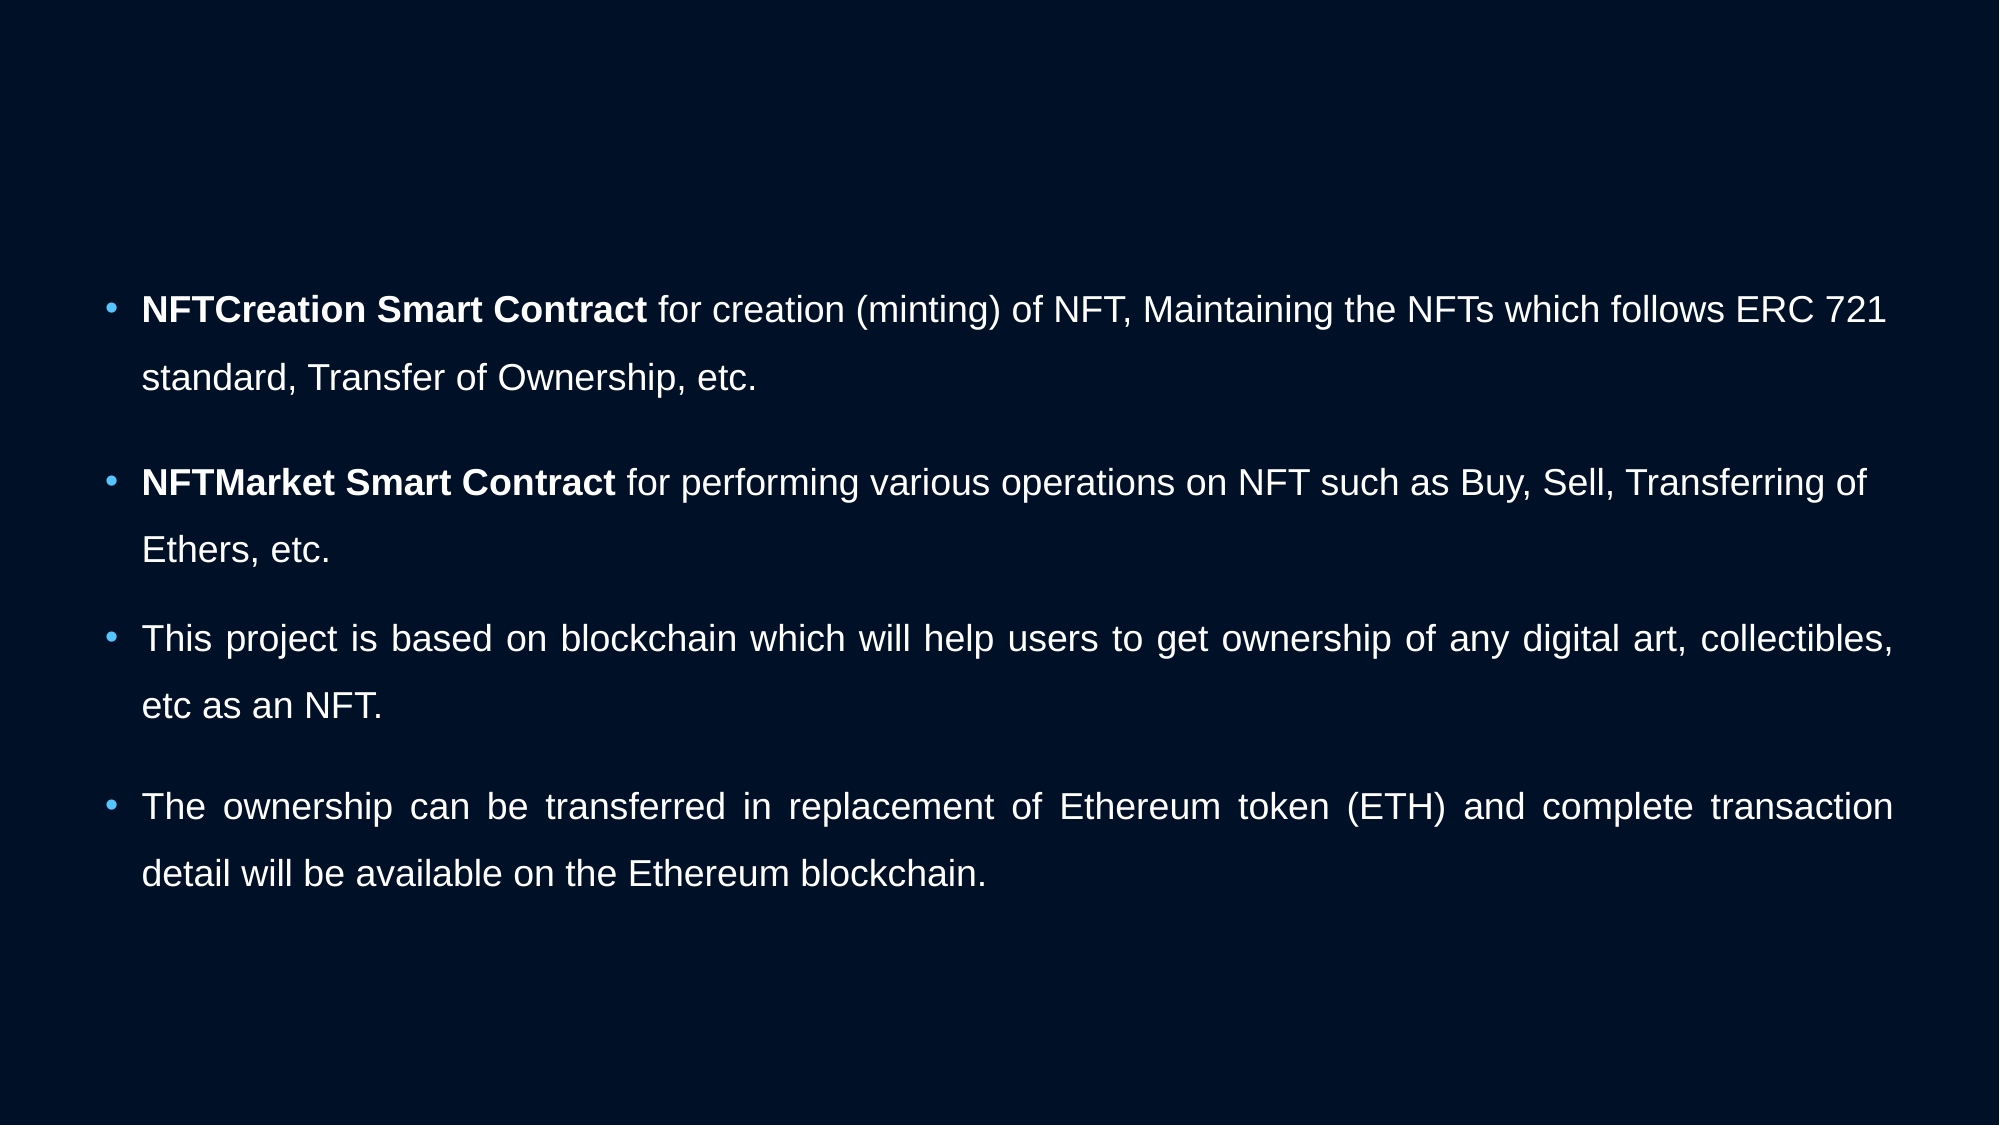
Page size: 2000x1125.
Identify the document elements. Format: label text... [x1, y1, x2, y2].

text_box NFTCreation Smart Contract for creation (minting) of NFT, Maintaining the NFTs which follows ERC 721 standard, Transfer of Ownership, etc. NFTMarket Smart Contract for performing various operations on NFT such as Buy, Sell, Transferring of Ethers, etc. This project is based on blockchain which will help users to get ownership of any digital art, collectibles, etc as an NFT. The ownership can be transferred in replacement of Ethereum token (ETH) and complete transaction detail will be available on the Ethereum blockchain. [90, 255, 1910, 929]
